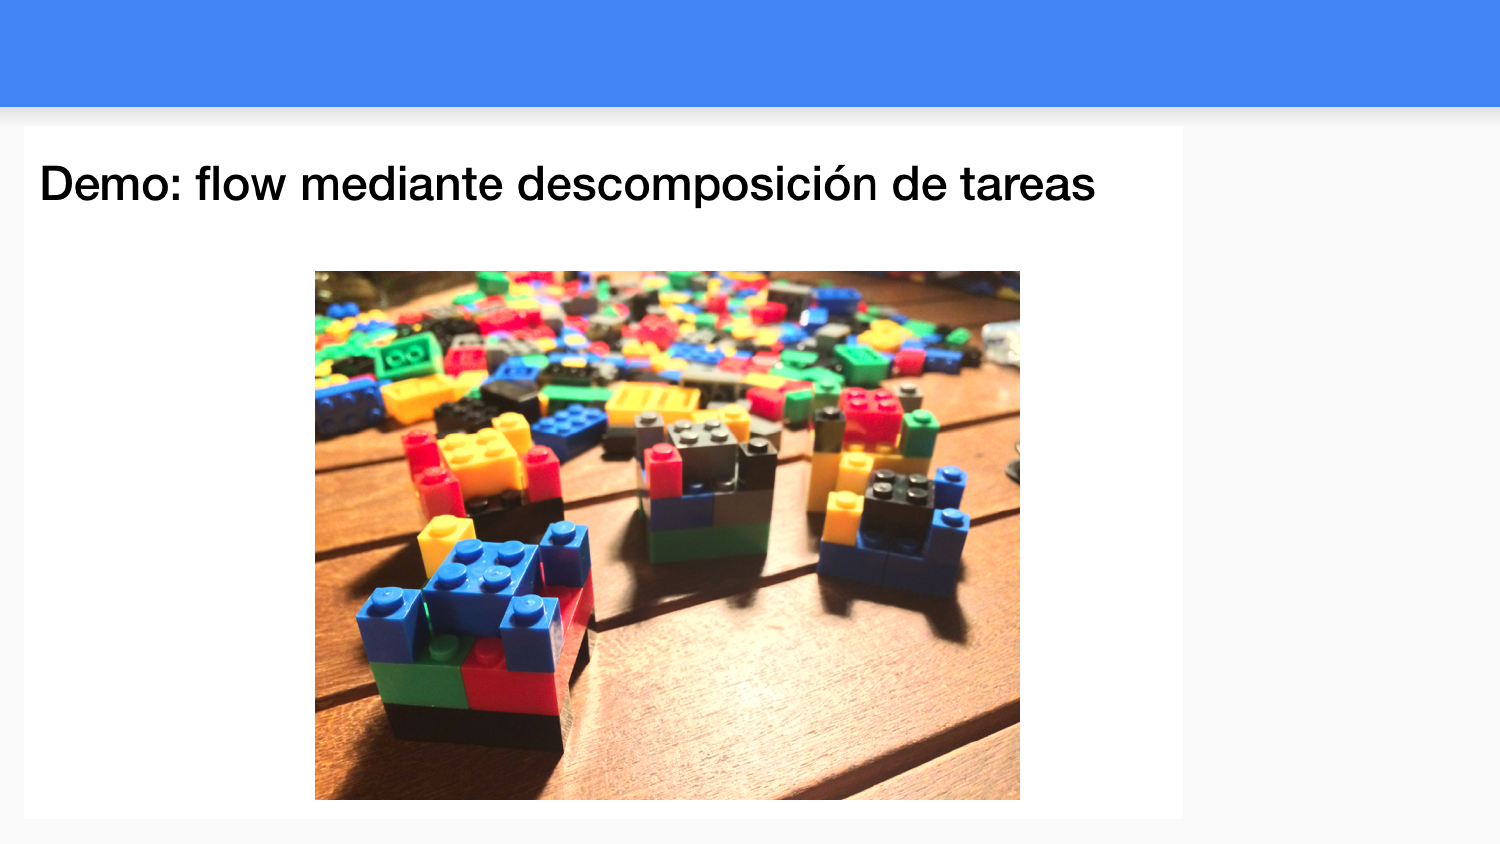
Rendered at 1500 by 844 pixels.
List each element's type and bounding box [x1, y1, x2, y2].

picture [24, 126, 1183, 819]
